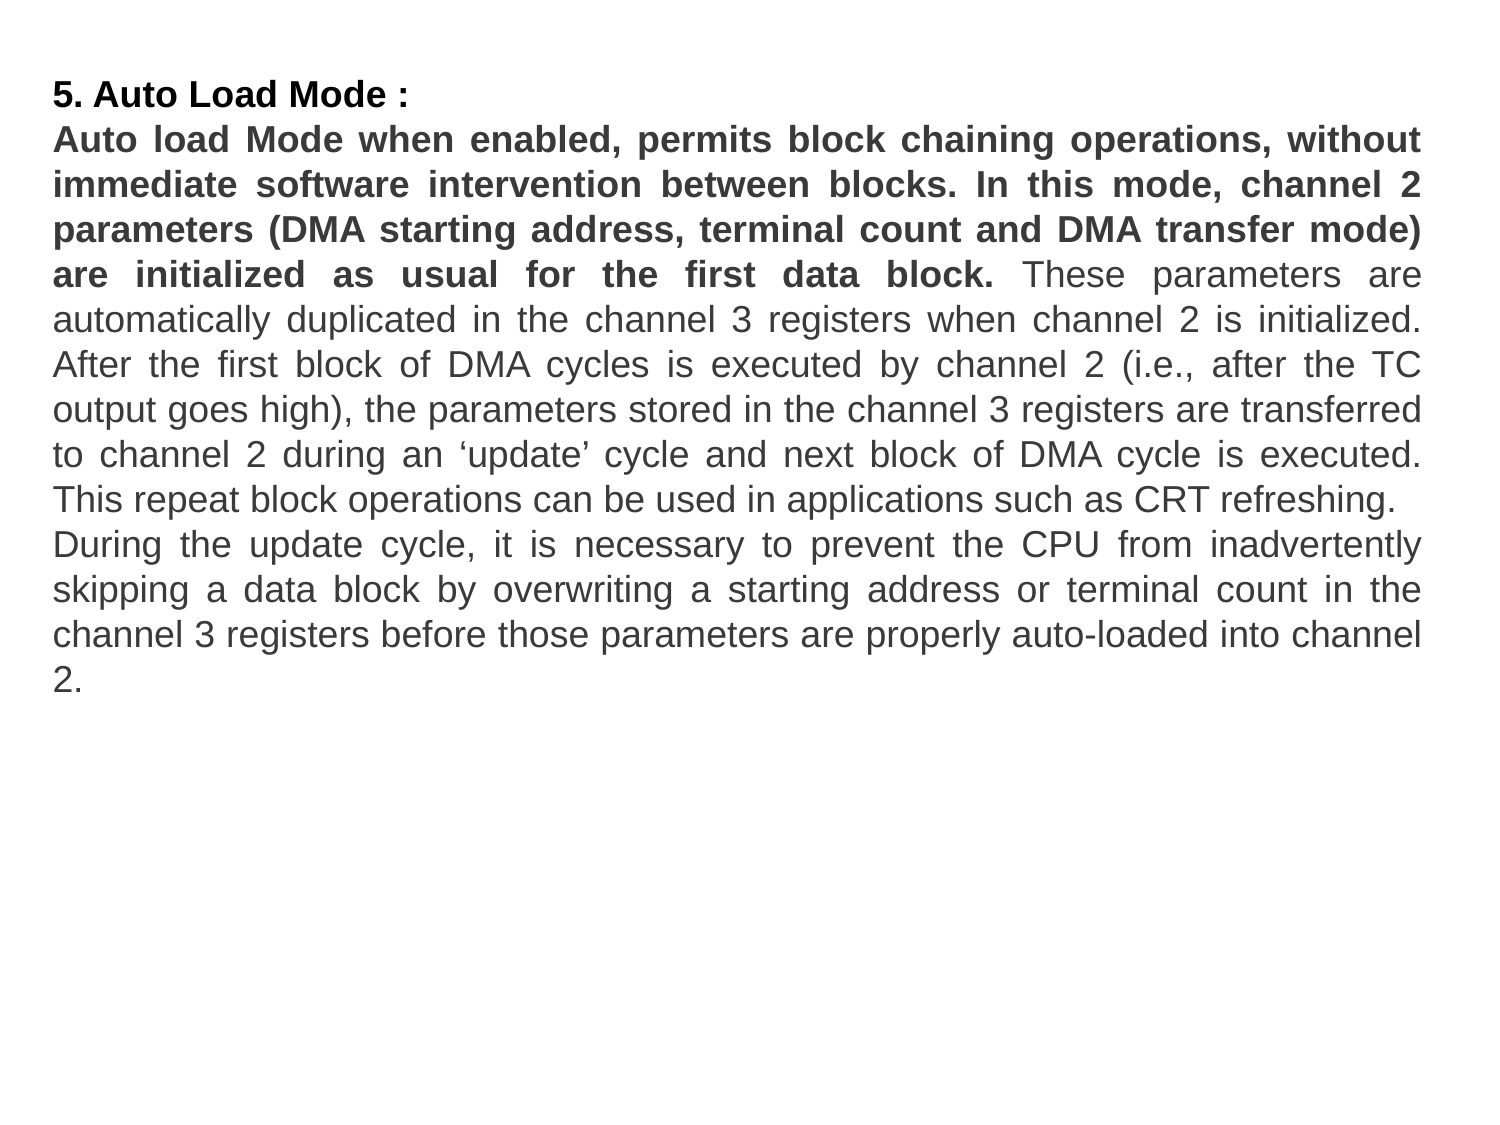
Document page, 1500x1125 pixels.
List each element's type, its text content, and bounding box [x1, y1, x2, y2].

text_box 5. Auto Load Mode : Auto load Mode when enabled, permits block chaining operations, without immediate software intervention between blocks. In this mode, channel 2 parameters (DMA starting address, terminal count and DMA transfer mode) are initialized as usual for the first data block. These parameters are automatically duplicated in the channel 3 registers when channel 2 is initialized. After the first block of DMA cycles is executed by channel 2 (i.e., after the TC output goes high), the parameters stored in the channel 3 registers are transferred to channel 2 during an ‘update’ cycle and next block of DMA cycle is executed. This repeat block operations can be used in applications such as CRT refreshing. During the update cycle, it is necessary to prevent the CPU from inadvertently skipping a data block by overwriting a starting address or terminal count in the channel 3 registers before those parameters are properly auto-loaded into channel 2. [37, 62, 1438, 708]
